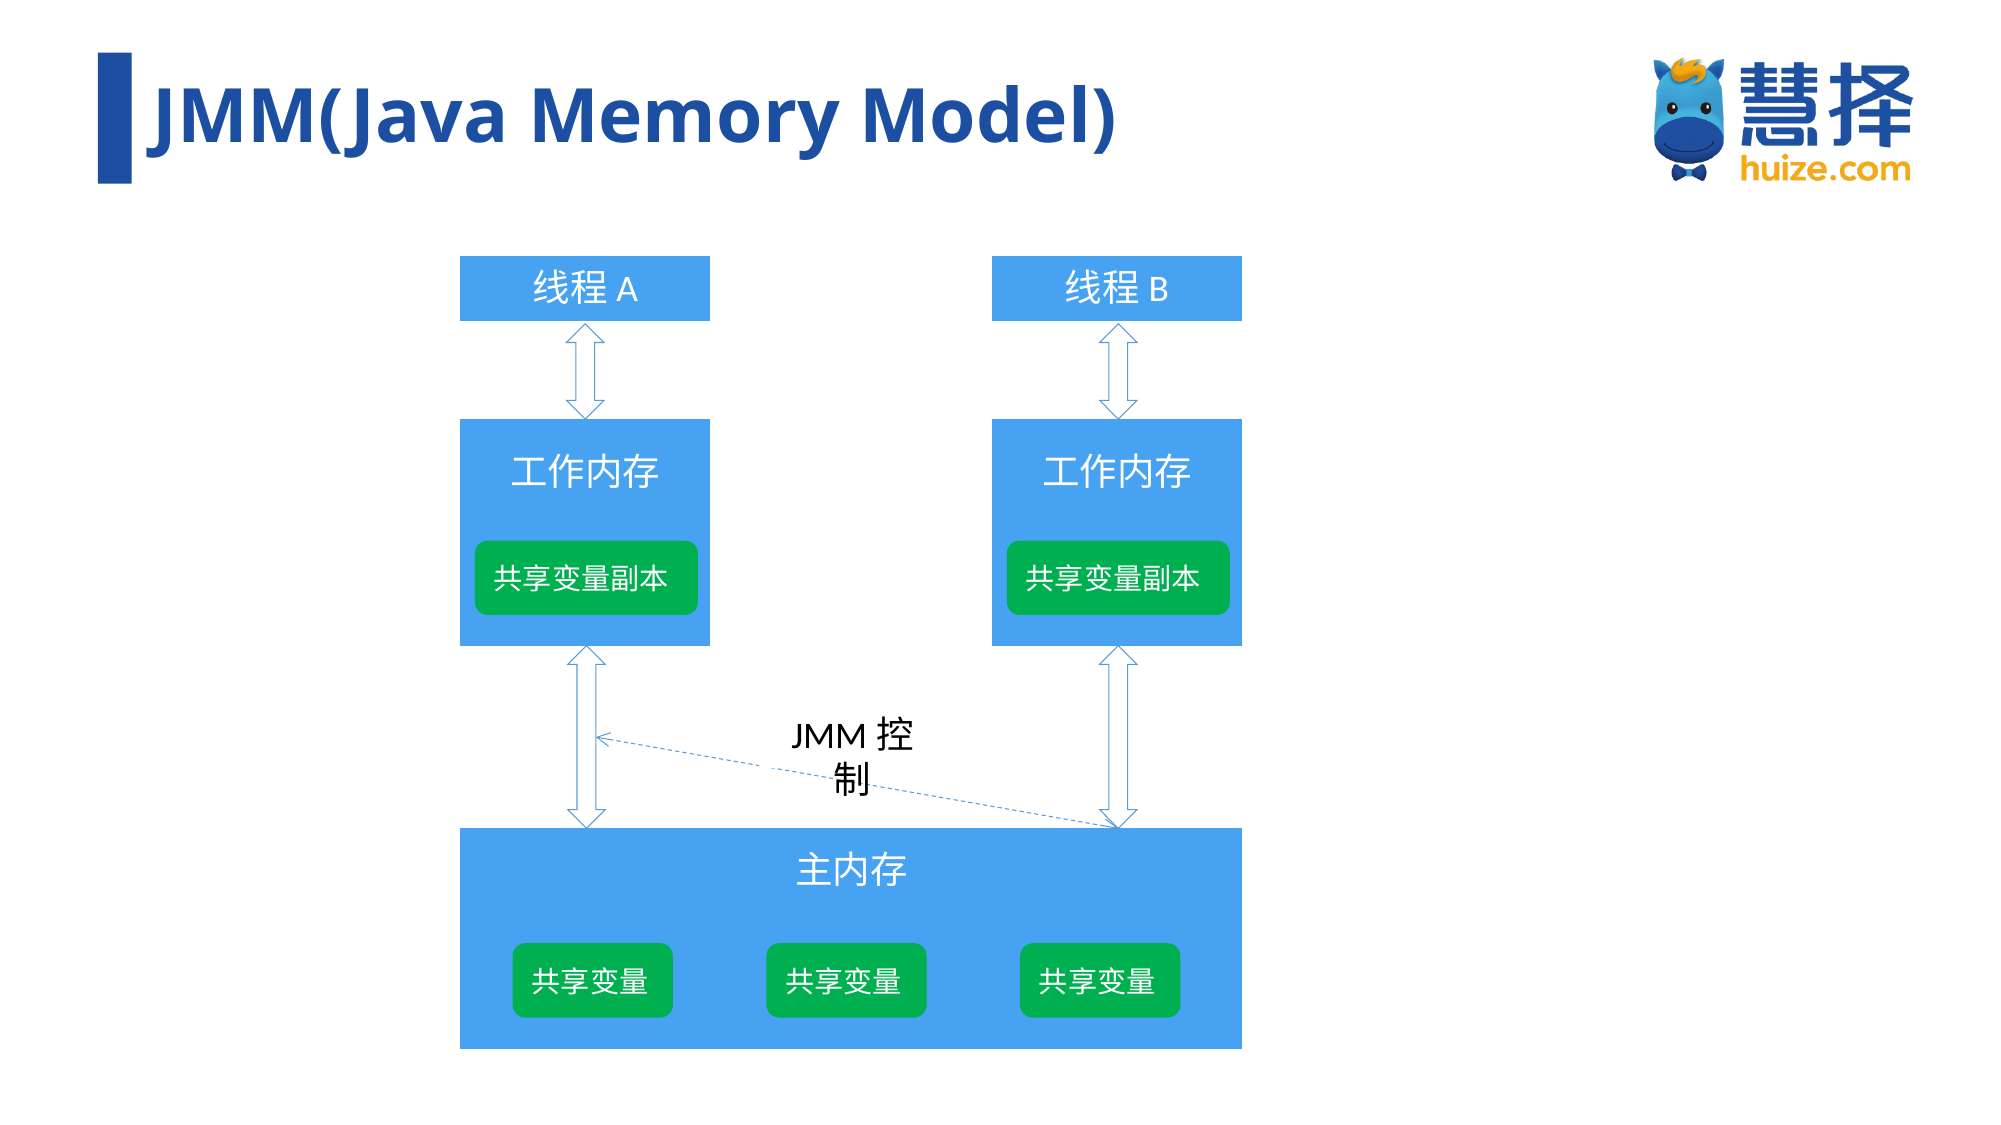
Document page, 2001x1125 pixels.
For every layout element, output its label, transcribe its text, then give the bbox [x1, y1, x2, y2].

title JMM(Java Memory Model) [137, 37, 1863, 199]
picture [1637, 0, 1929, 264]
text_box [460, 256, 1242, 1049]
